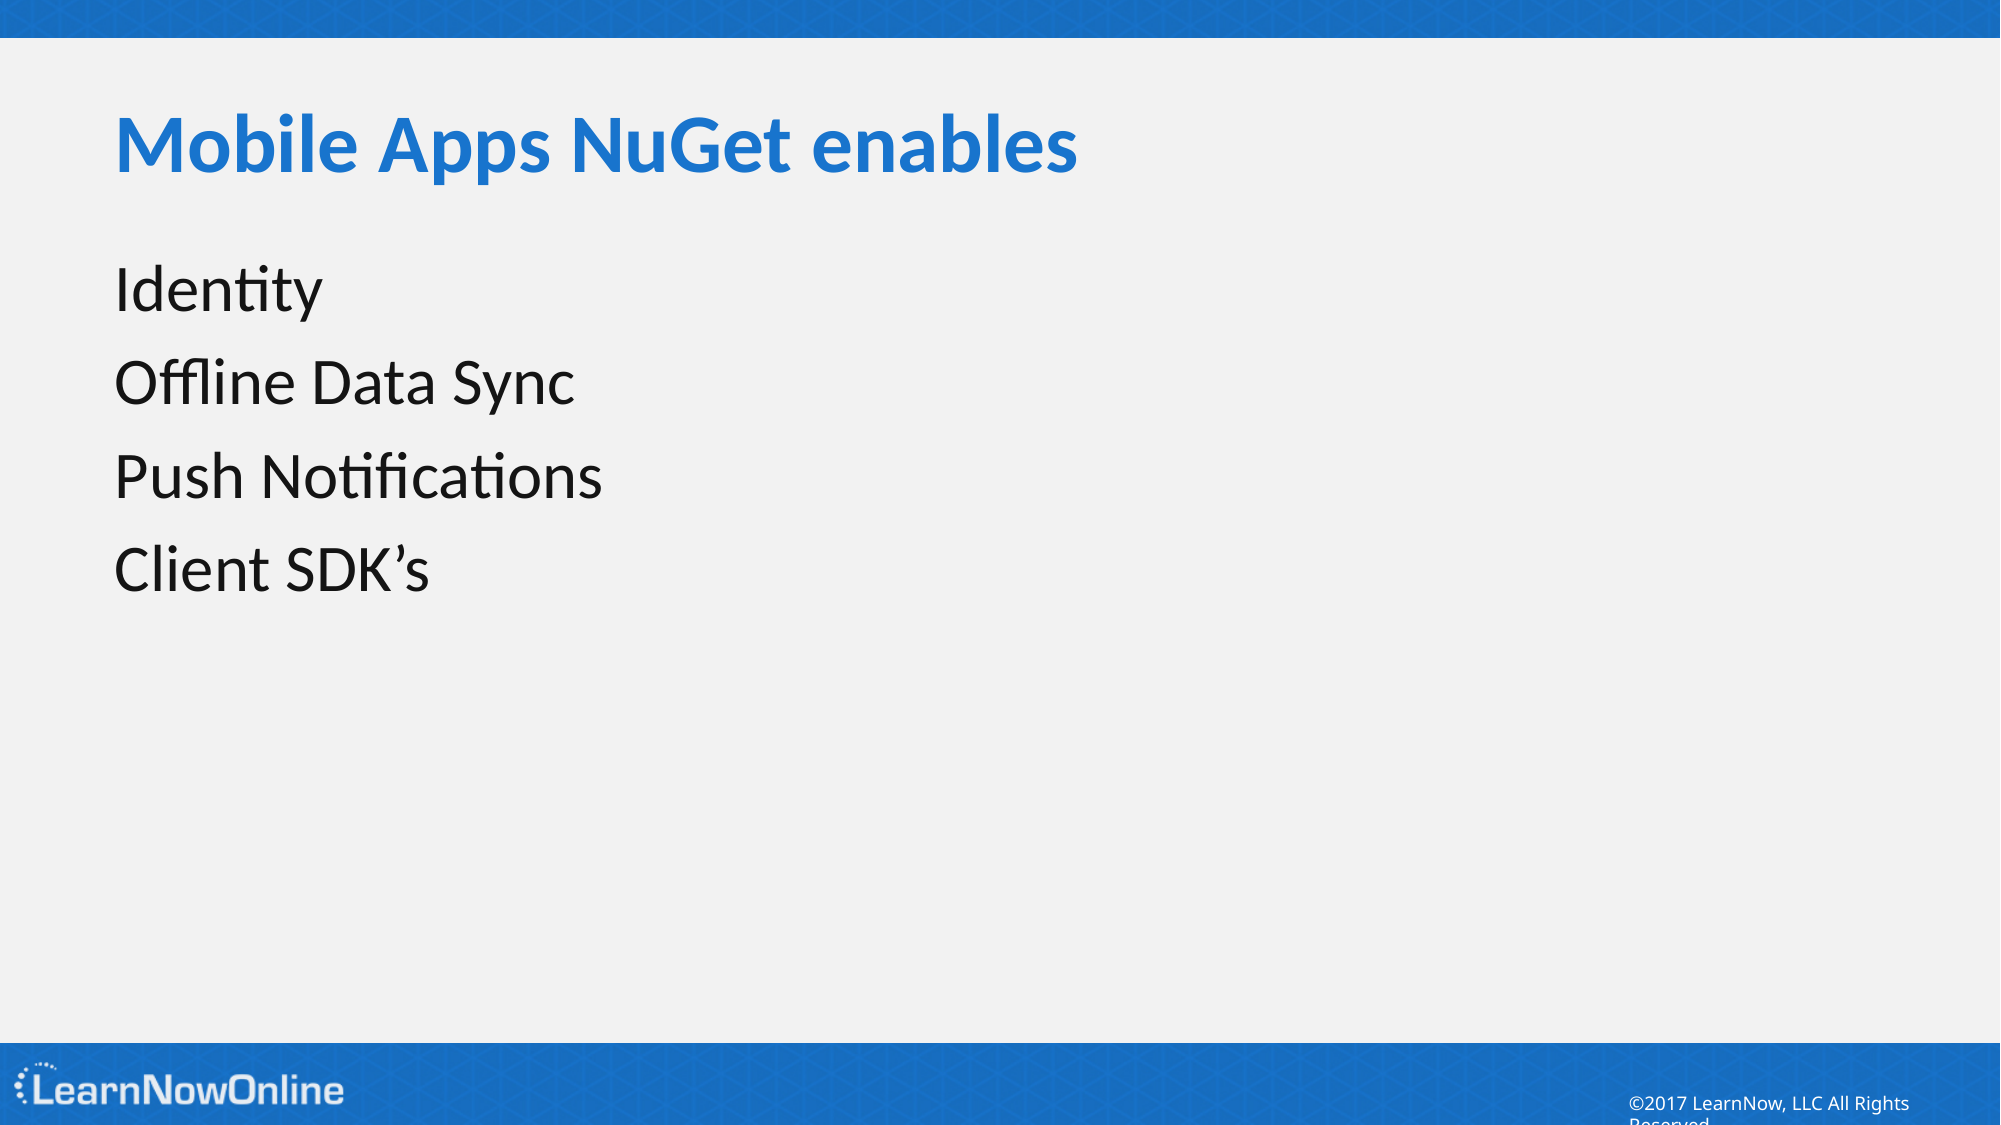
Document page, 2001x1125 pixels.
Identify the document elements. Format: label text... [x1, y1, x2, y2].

picture [0, 1043, 2000, 1125]
picture [0, 0, 2000, 38]
title Mobile Apps NuGet enables [99, 45, 1900, 233]
list Identity Offline Data Sync Push Notifications Client SDK’s [99, 237, 1900, 963]
